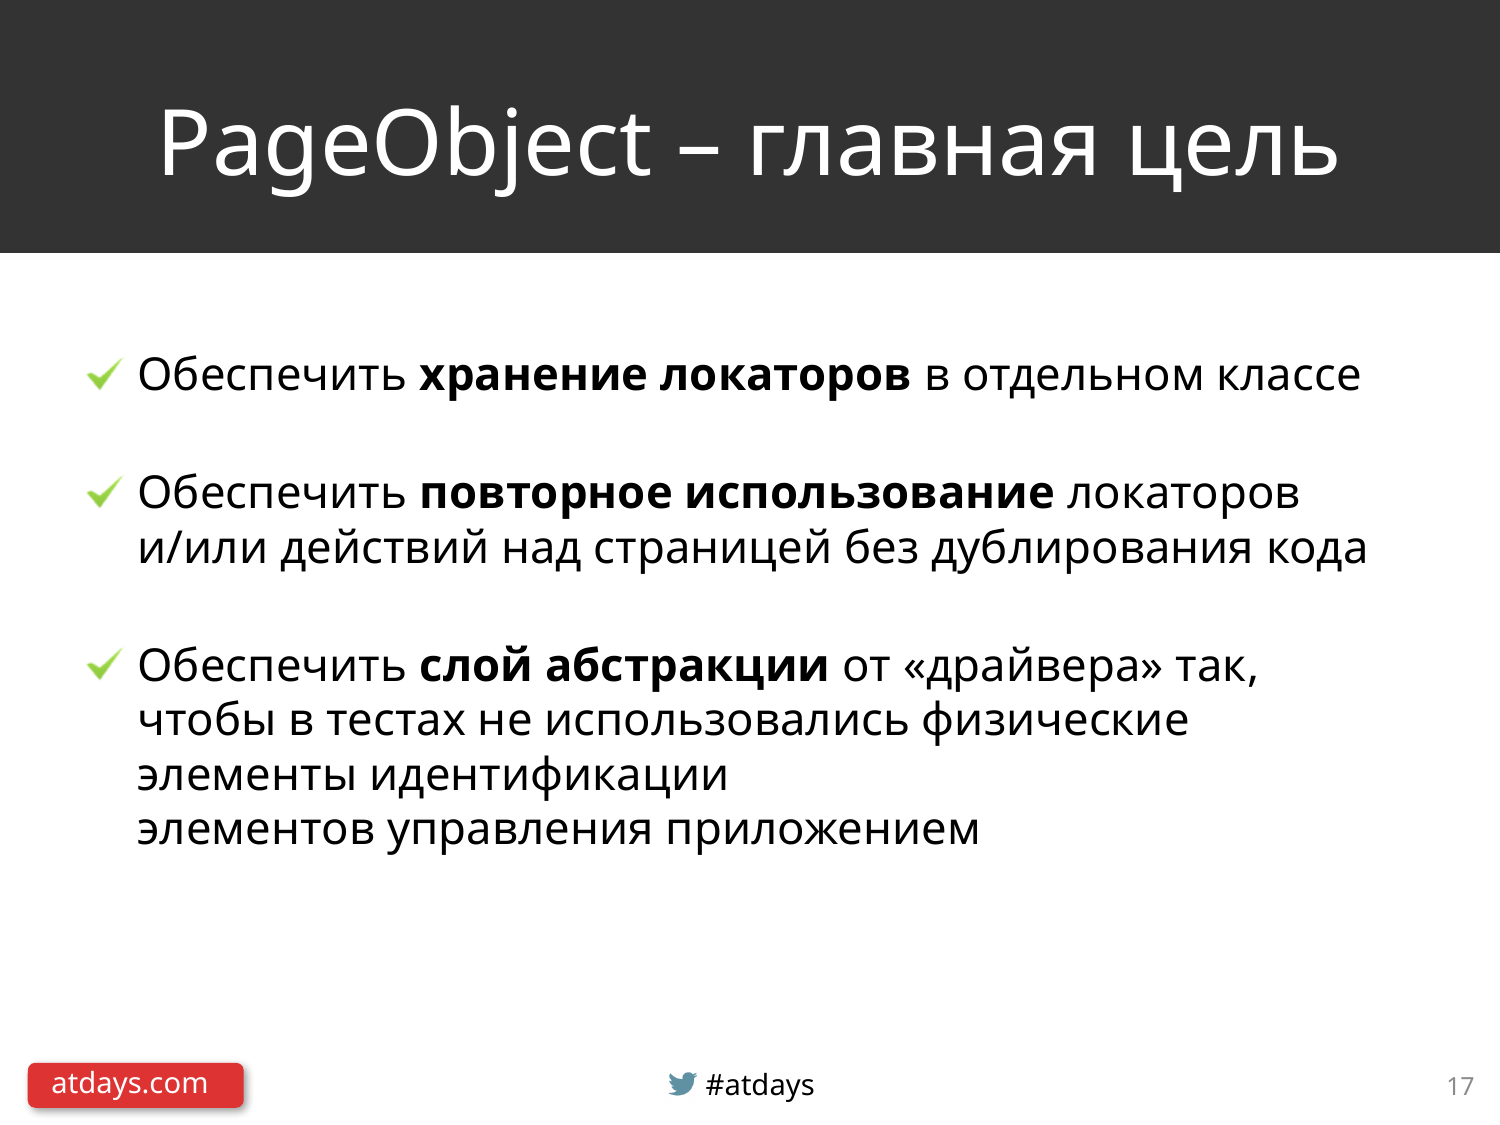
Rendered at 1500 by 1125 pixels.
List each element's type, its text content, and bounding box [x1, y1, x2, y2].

picture [85, 352, 127, 394]
slide_number 17 [1139, 1057, 1490, 1118]
picture [662, 1063, 703, 1104]
title PageObject – главная цель [75, 45, 1425, 233]
text_box Обеспечить хранение локаторов в отдельном классе Обеспечить повторное использование локаторов и/или действий над страницей без дублирования кода Обеспечить слой абстракции от «драйвера» так, чтобы в тестах не использовались физические элементы идентификации элементов управления приложением [71, 338, 1422, 941]
picture [85, 642, 127, 684]
picture [85, 470, 127, 512]
